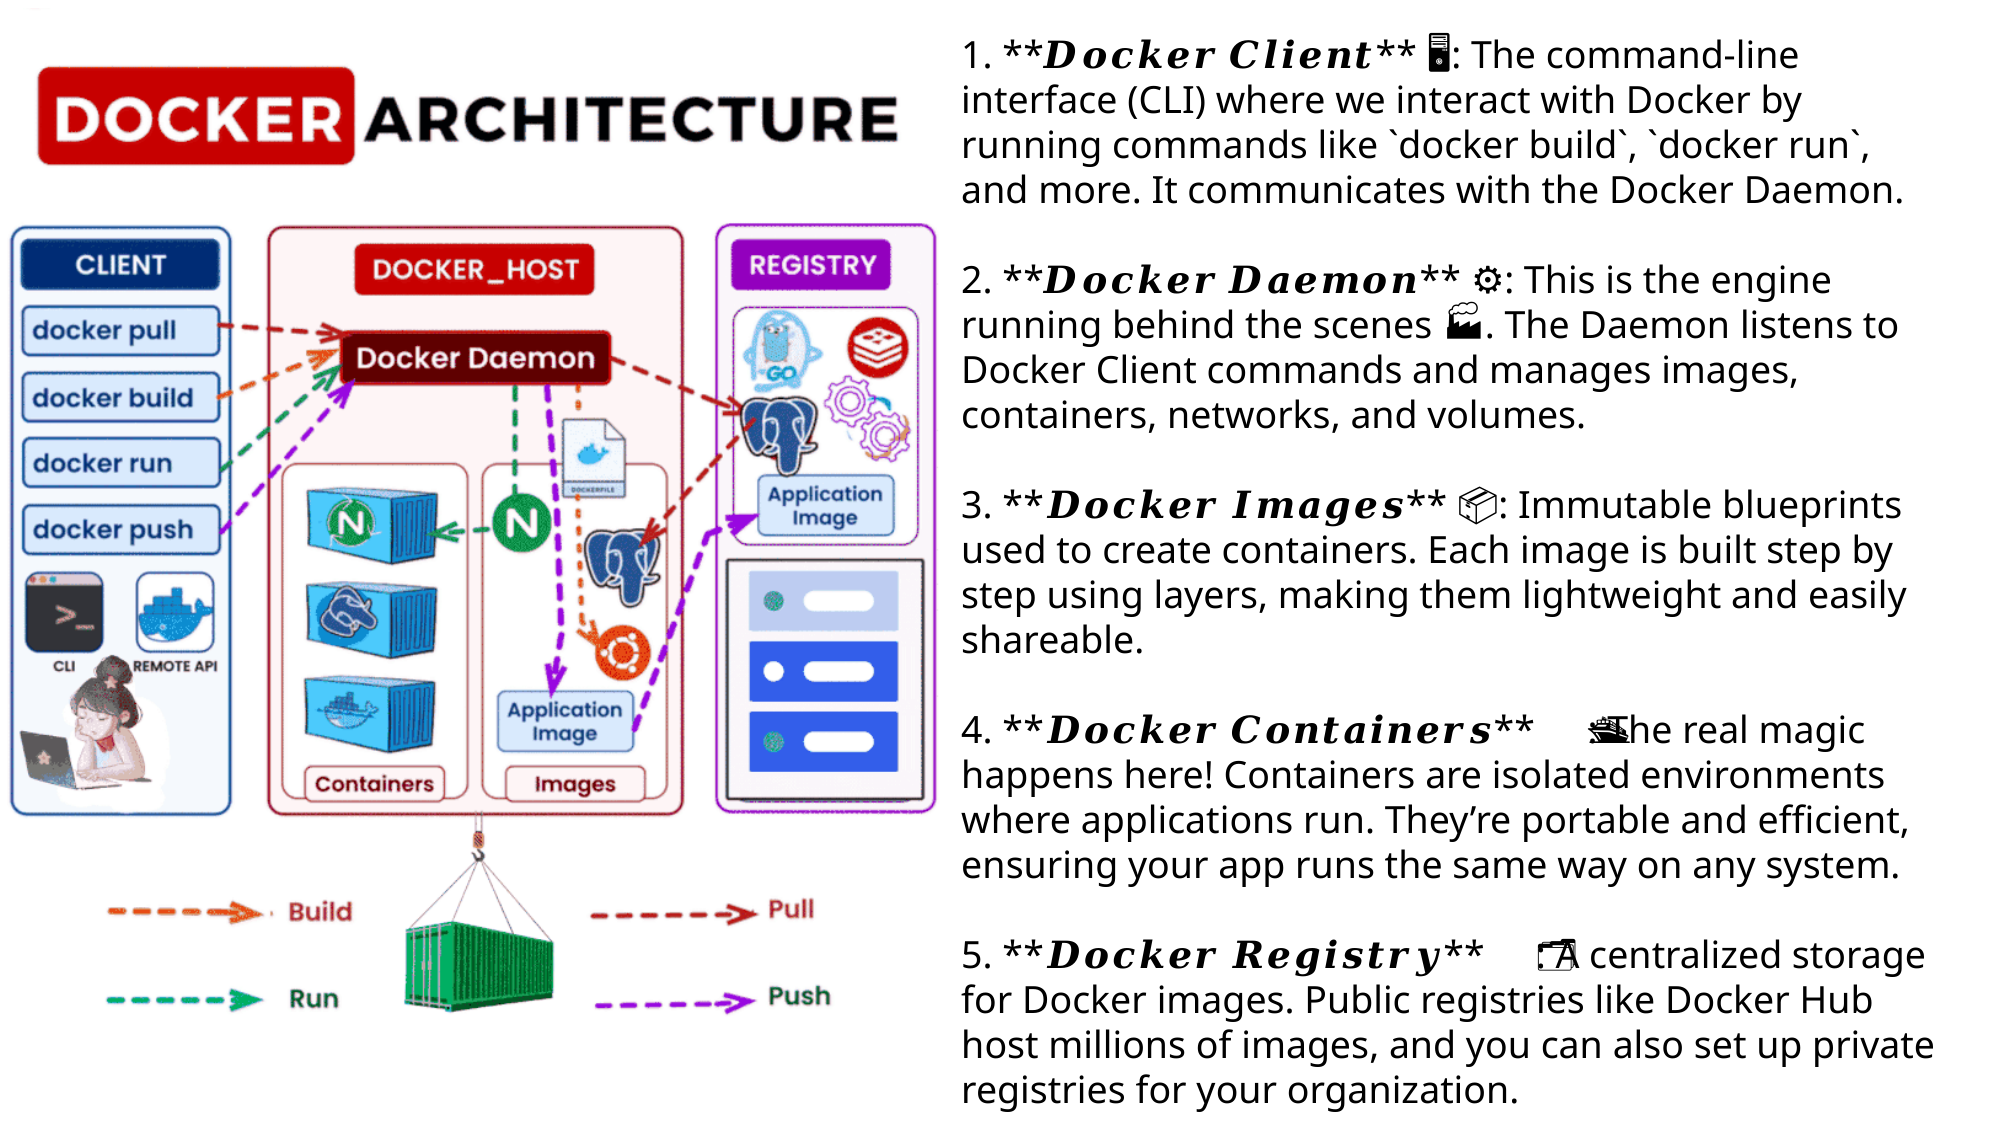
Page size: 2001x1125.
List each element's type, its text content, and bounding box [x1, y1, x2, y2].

picture [0, 8, 949, 1125]
text_box 1. **𝑫𝒐𝒄𝒌𝒆𝒓 𝑪𝒍𝒊𝒆𝒏𝒕**🔧 🖥️: The command-line interface (CLI) where we interact with Docker by running commands like `docker build`, `docker run`, and more. It communicates with the Docker Daemon. 2. **𝑫𝒐𝒄𝒌𝒆𝒓 𝑫𝒂𝒆𝒎𝒐𝒏** ⚙️: This is the engine running behind the scenes 🏭. The Daemon listens to Docker Client commands and manages images, containers, networks, and volumes. 3. **𝑫𝒐𝒄𝒌𝒆𝒓 𝑰𝒎𝒂𝒈𝒆𝒔** 📦: Immutable blueprints used to create containers. Each image is built step by step using layers, making them lightweight and easily shareable. 4. **𝑫𝒐𝒄𝒌𝒆𝒓 𝑪𝒐𝒏𝒕𝒂𝒊𝒏𝒆𝒓𝒔** 🛳️: The real magic happens here! Containers are isolated environments where applications run. They’re portable and efficient, ensuring your app runs the same way on any system. 5. **𝑫𝒐𝒄𝒌𝒆𝒓 𝑹𝒆𝒈𝒊𝒔𝒕𝒓𝒚** 🗂️: A centralized storage for Docker images. Public registries like Docker Hub host millions of images, and you can also set up private registries for your organization. [949, 23, 1958, 1119]
